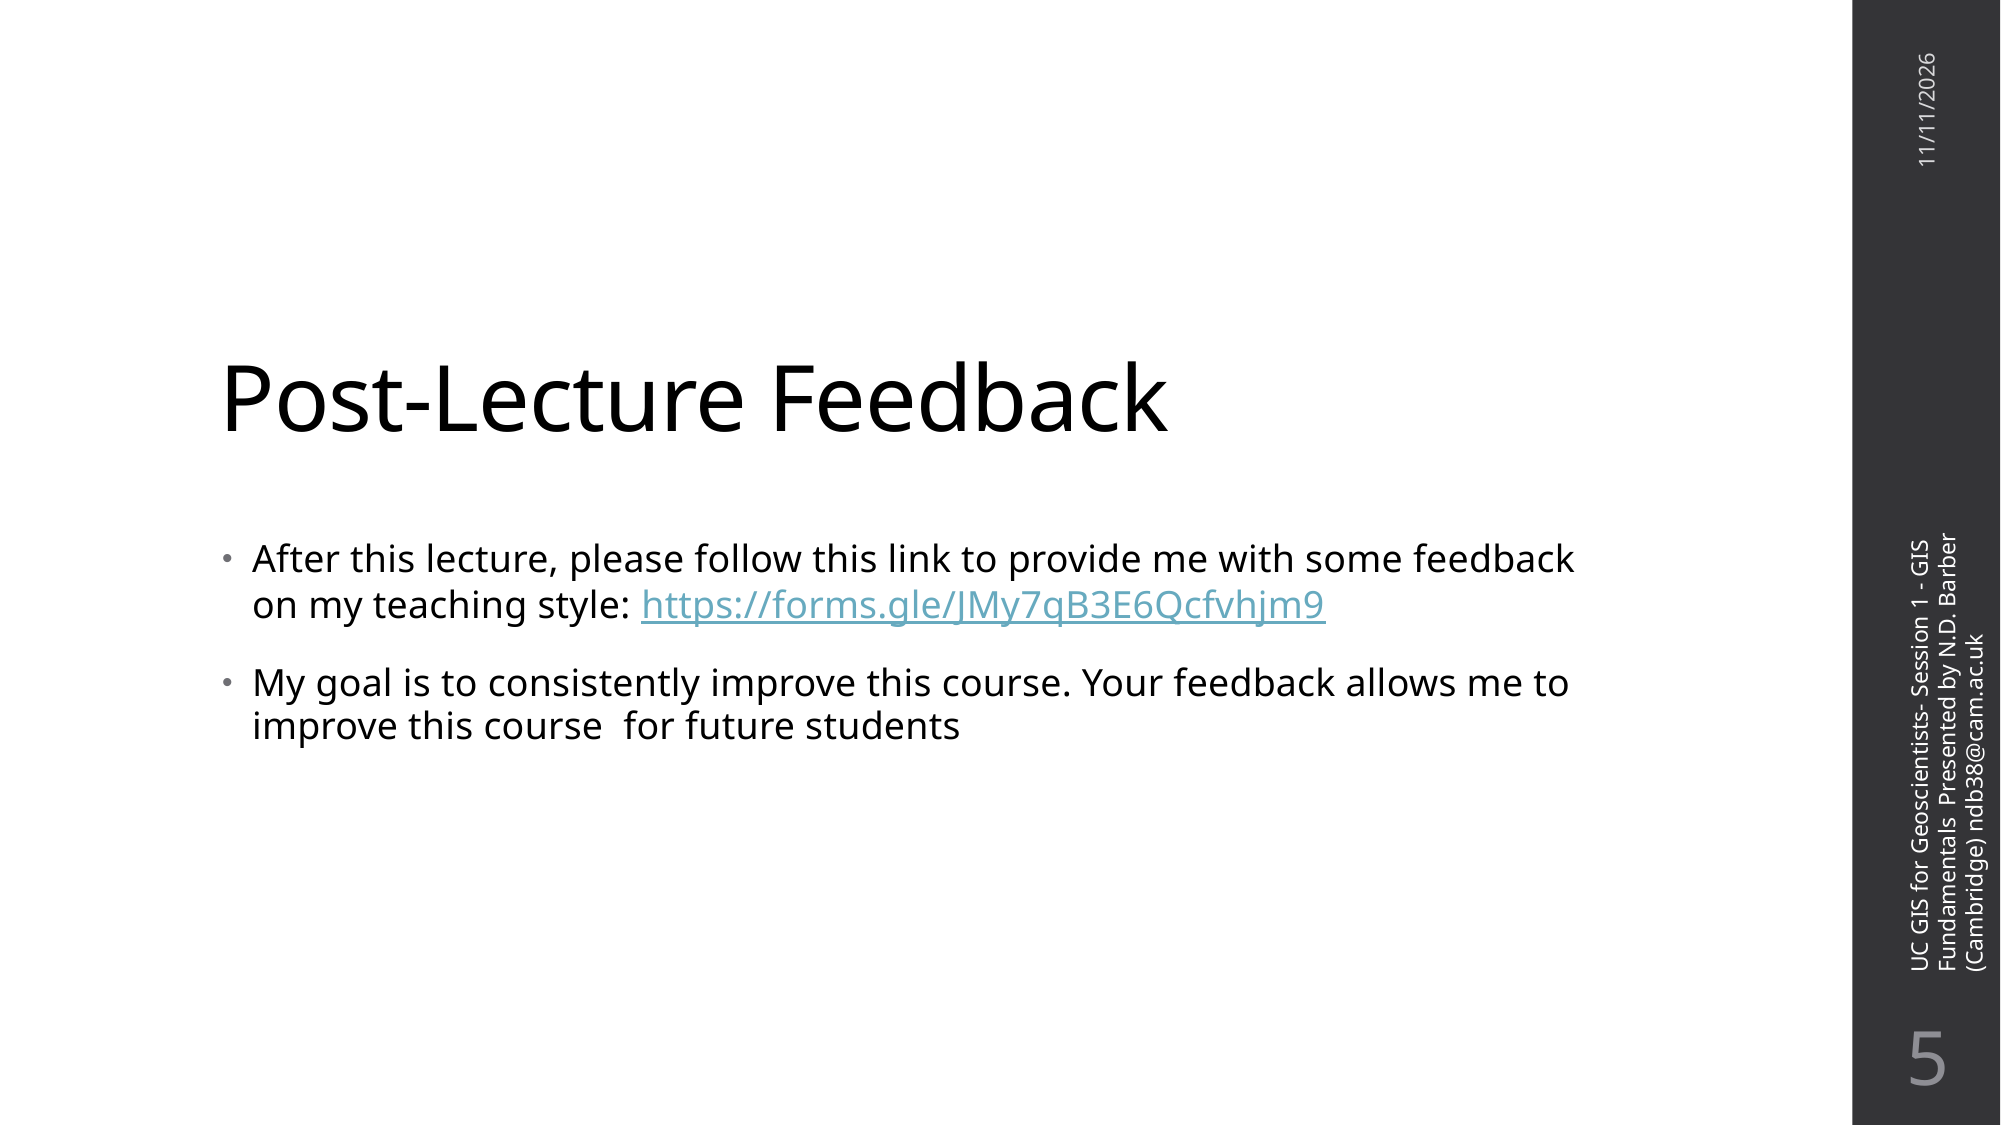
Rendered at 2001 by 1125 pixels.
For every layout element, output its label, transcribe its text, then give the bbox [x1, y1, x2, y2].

title Post-Lecture Feedback [204, 241, 1795, 459]
footer UC GIS for Geoscientists- Session 1 - GIS Fundamentals Presented by N.D. Barber (Cambridge) ndb38@cam.ac.uk [1897, 400, 1958, 988]
list After this lecture, please follow this link to provide me with some feedback on my teaching style: https://forms.gle/JMy7qB3E6Qcfvhjm9 My goal is to consistently improve this course. Your feedback allows me to improve this course for future students [206, 530, 1617, 1125]
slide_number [1897, 37, 1958, 351]
slide_number 4 [1852, 1012, 2000, 1110]
